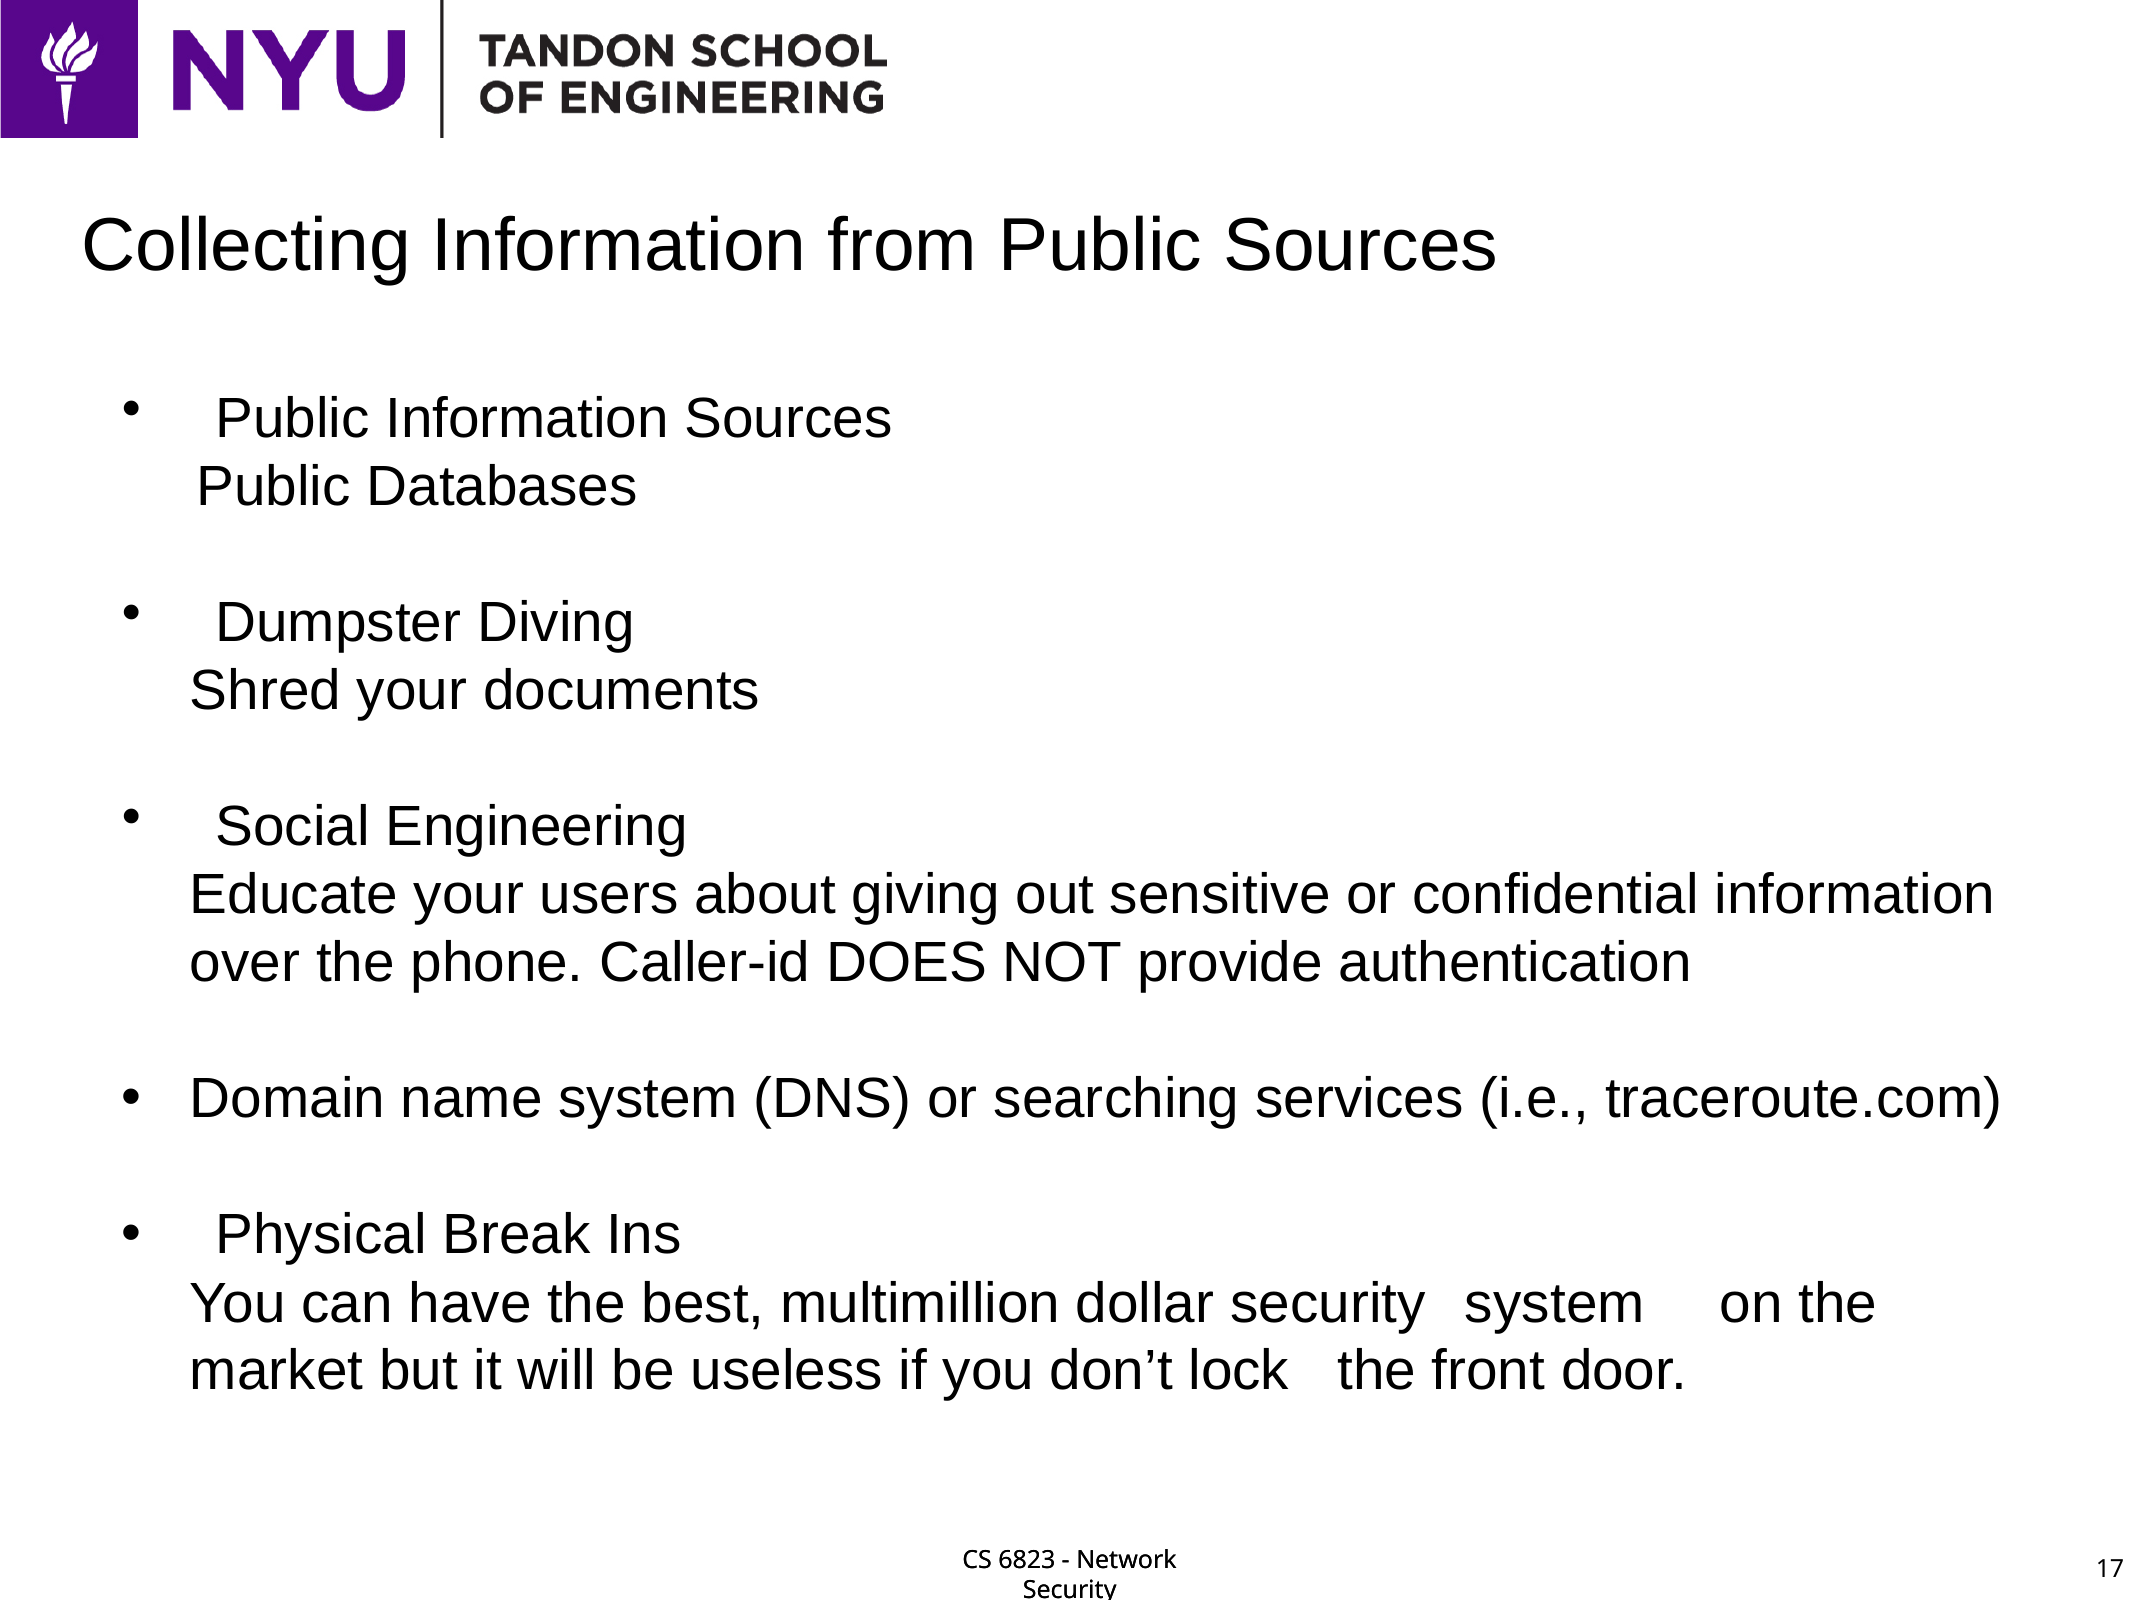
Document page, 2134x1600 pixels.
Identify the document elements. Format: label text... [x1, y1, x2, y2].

title Collecting Information from Public Sources [66, 187, 1987, 286]
list Public Information Sources Public Databases Dumpster Diving Shred your documents Social Engineering Educate your users about giving out sensitive or confidential information over the phone. Caller-id DOES NOT provide authentication Domain name system (DNS) or searching services (i.e., traceroute.com) Physical Break Ins You can have the best, multimillion dollar security system on the market but it will be useless if you don’t lock the front door. [106, 373, 2027, 1430]
text_box CS 6823 - Network Security [912, 1559, 1228, 1589]
text_box 17 [2042, 1552, 2134, 1586]
picture [0, 0, 887, 138]
